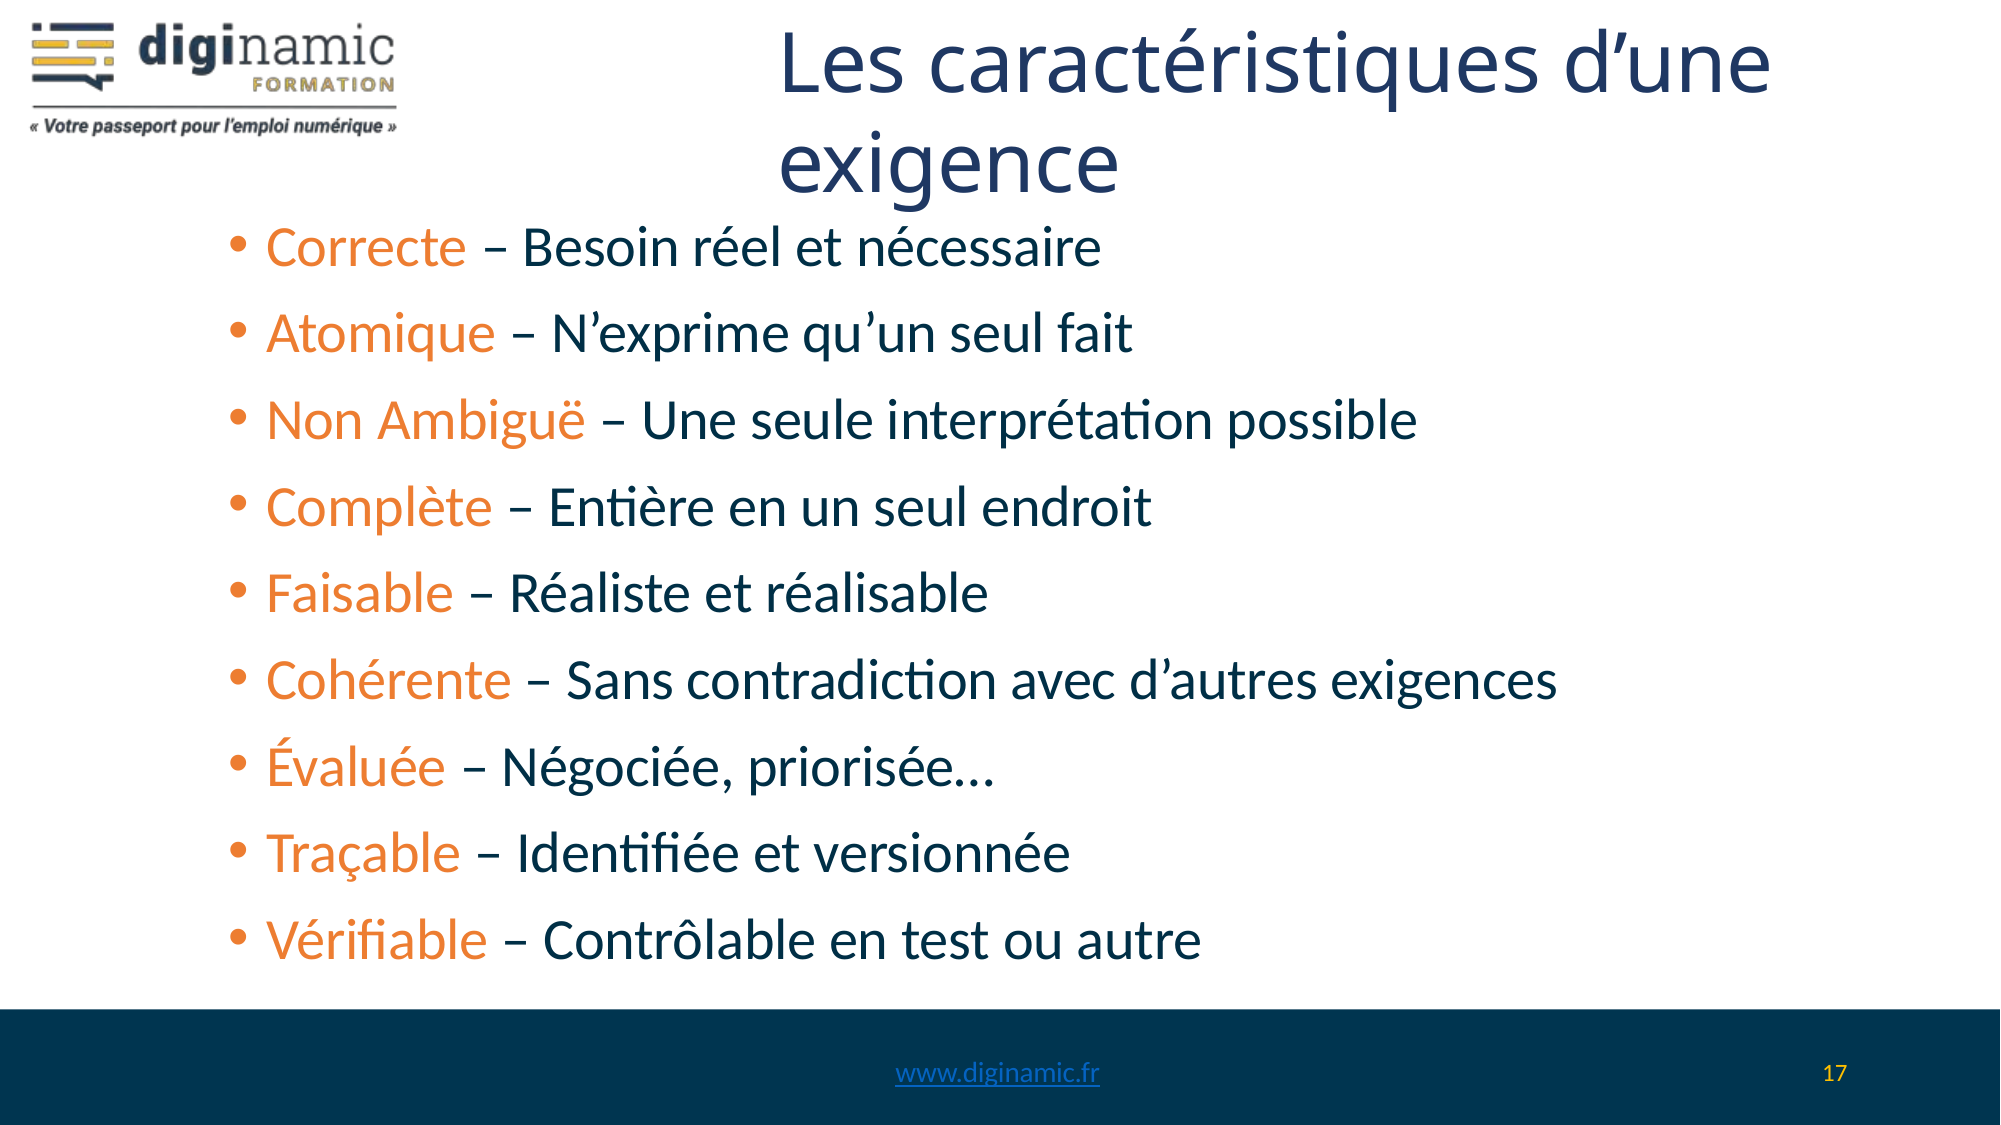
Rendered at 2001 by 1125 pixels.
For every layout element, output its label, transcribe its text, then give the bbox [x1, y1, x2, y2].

text_box Correcte – Besoin réel et nécessaire Atomique – N’exprime qu’un seul fait Non Ambiguë – Une seule interprétation possible Complète – Entière en un seul endroit Faisable – Réaliste et réalisable Cohérente – Sans contradiction avec d’autres exigences Évaluée – Négociée, priorisée… Traçable – Identifiée et versionnée Vérifiable – Contrôlable en test ou autre [151, 191, 1852, 971]
footer www.diginamic.fr [893, 1058, 1107, 1125]
text_box Les caractéristiques d’une exigence [774, 7, 1947, 210]
picture [15, 20, 414, 138]
slide_number 17 [1817, 1060, 1852, 1125]
